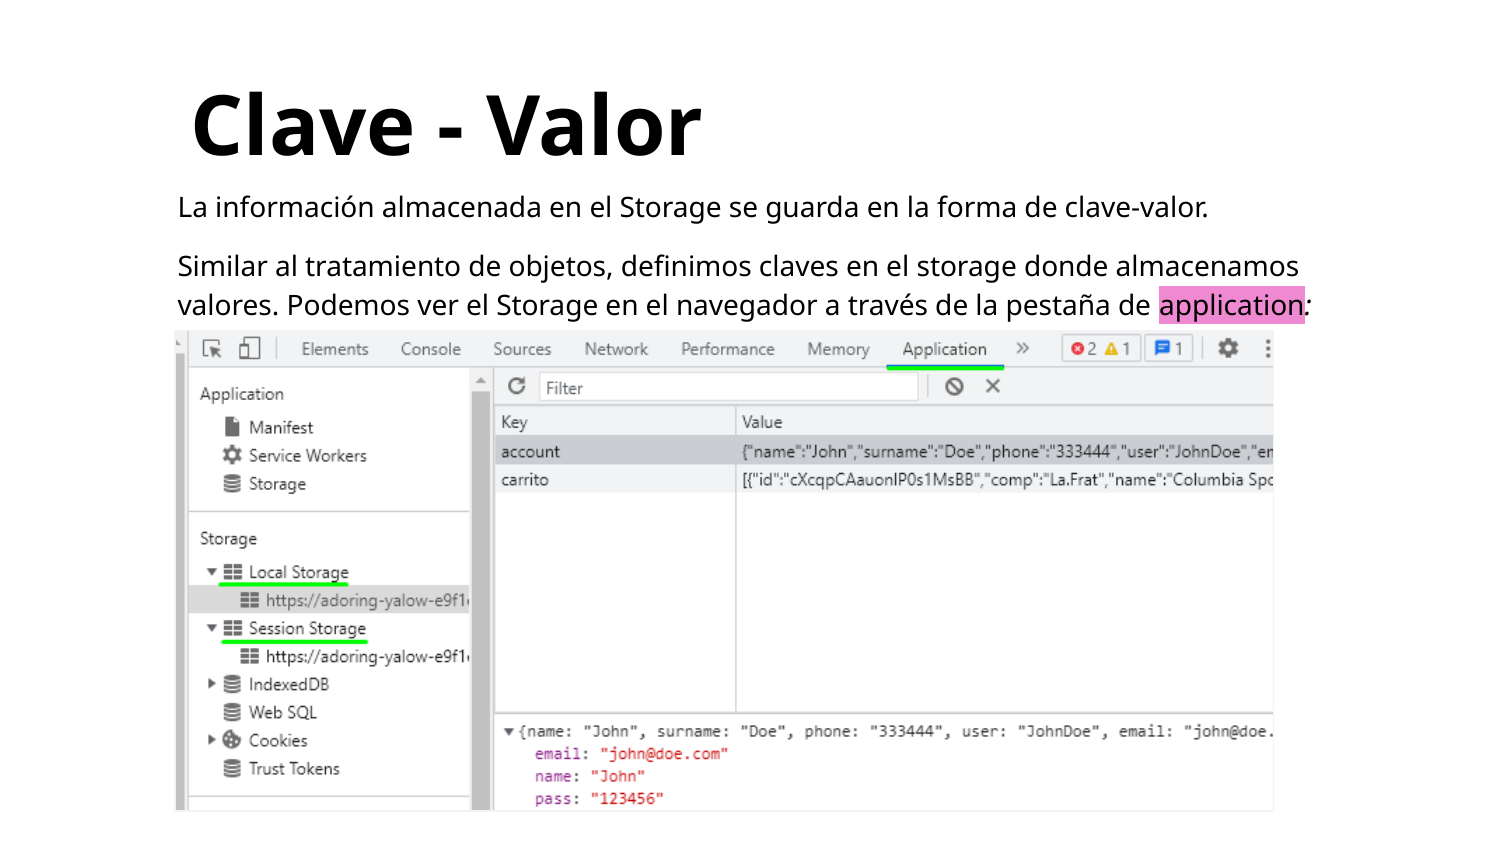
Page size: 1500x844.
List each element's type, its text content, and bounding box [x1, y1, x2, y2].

picture [175, 330, 1273, 811]
text_box Clave - Valor [175, 57, 1106, 169]
text_box La información almacenada en el Storage se guarda en la forma de clave-valor. Similar al tratamiento de objetos, definimos claves en el storage donde almacenamos valores. Podemos ver el Storage en el navegador a través de la pestaña de application: [162, 169, 1338, 352]
